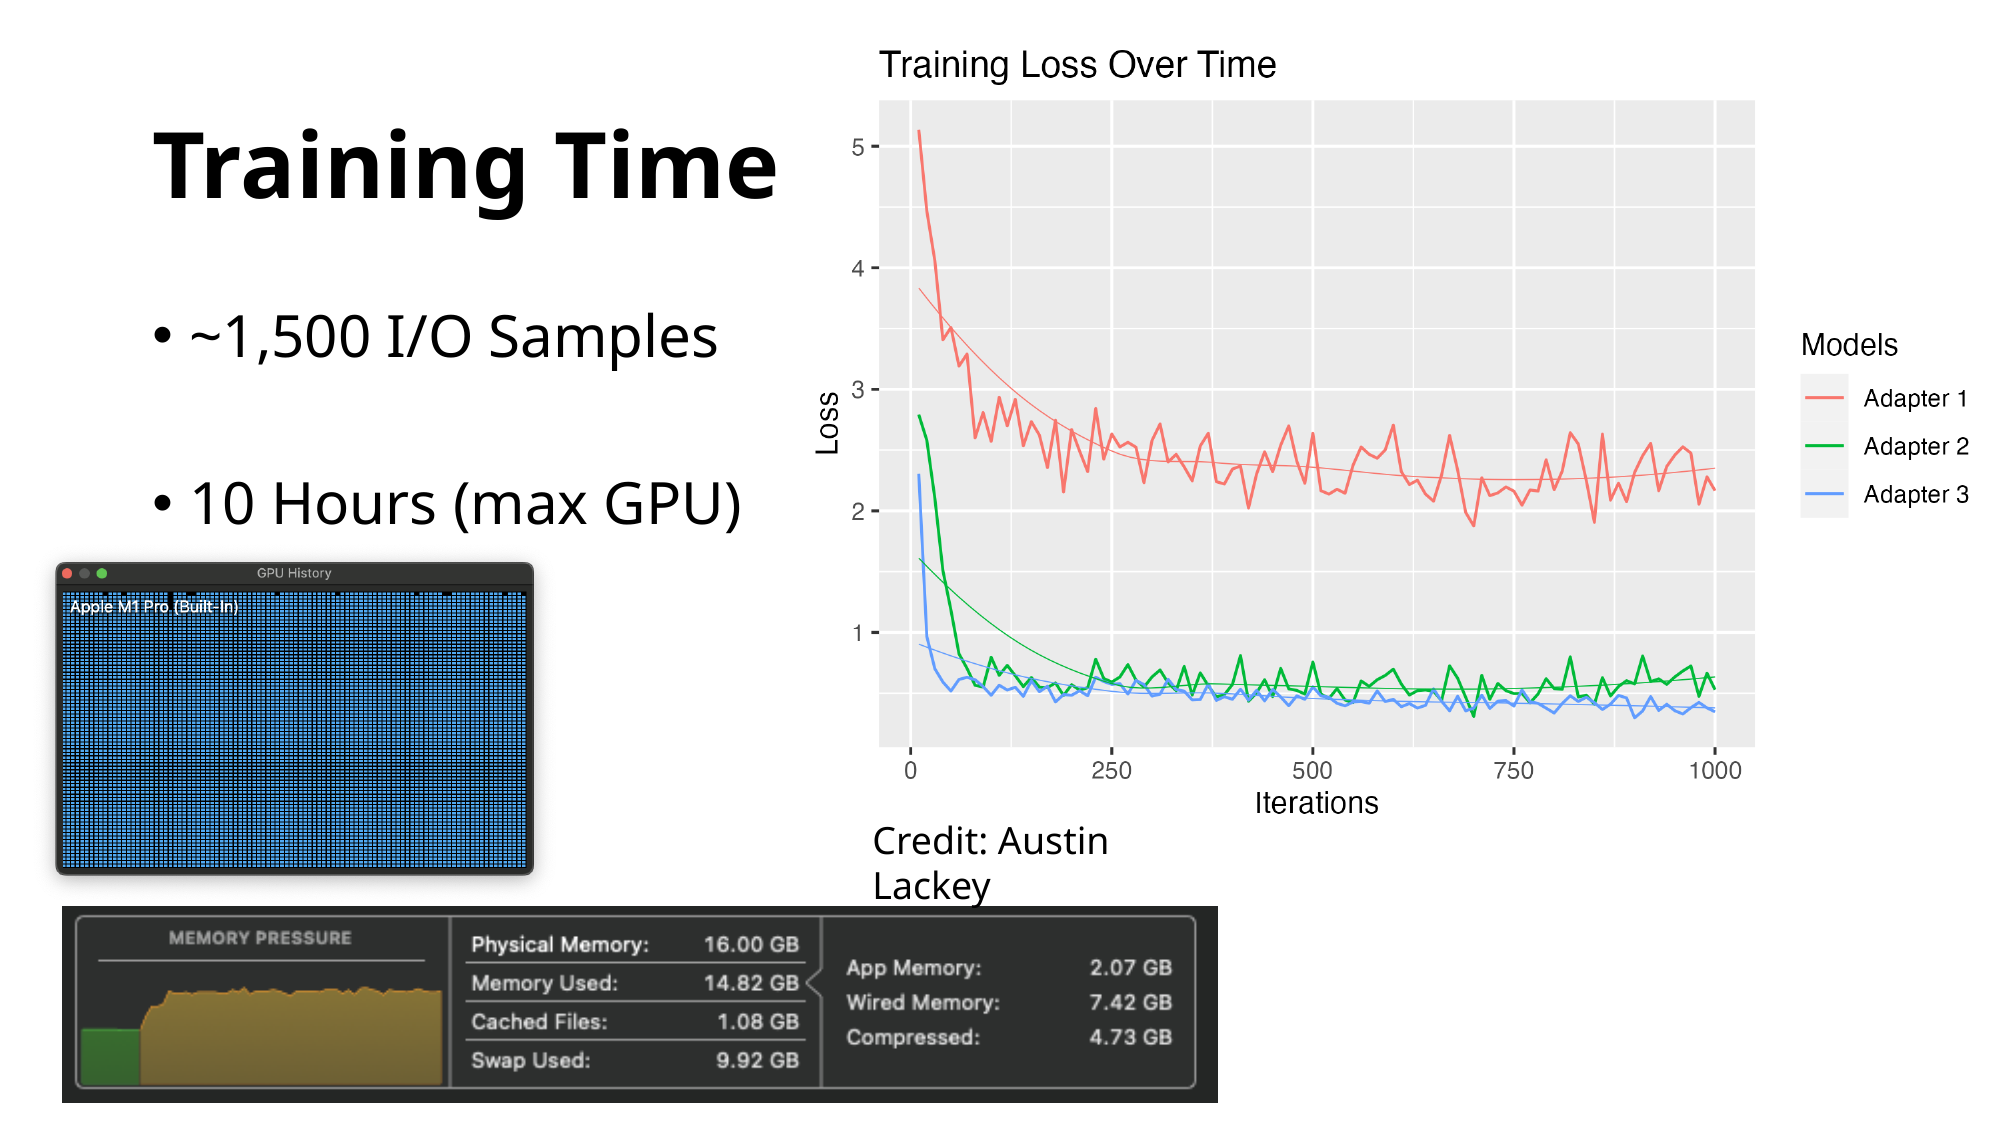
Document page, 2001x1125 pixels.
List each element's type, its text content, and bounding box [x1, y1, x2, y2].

text_box Credit: Austin Lackey [857, 836, 1241, 915]
picture [800, 35, 2000, 836]
picture [28, 539, 1218, 1104]
title Training Time [137, 59, 800, 278]
text_box ~1,500 I/O Samples 10 Hours (max GPU) [137, 299, 800, 593]
